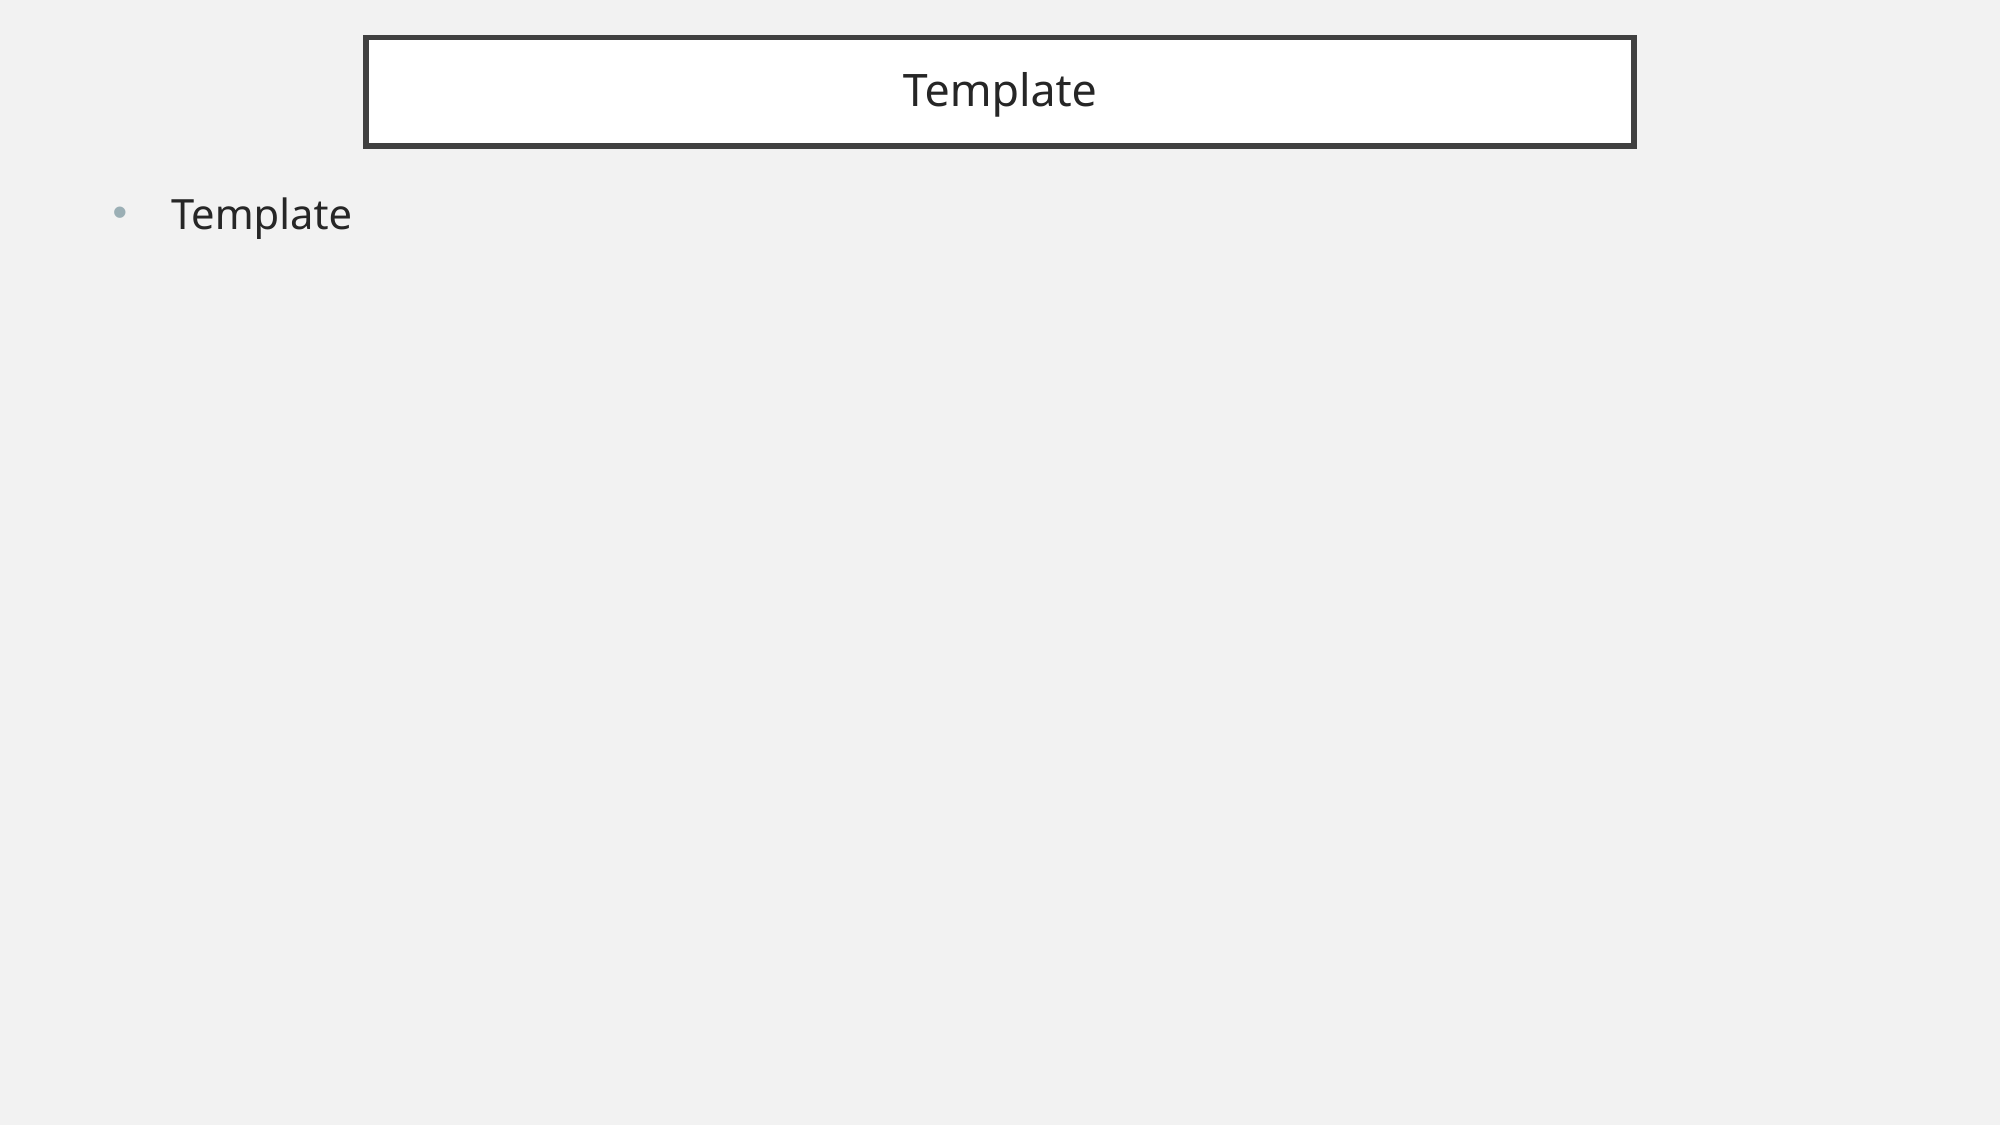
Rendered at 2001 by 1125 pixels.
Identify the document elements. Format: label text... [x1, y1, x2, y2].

title Template [363, 35, 1637, 149]
list Template [81, 179, 1924, 723]
